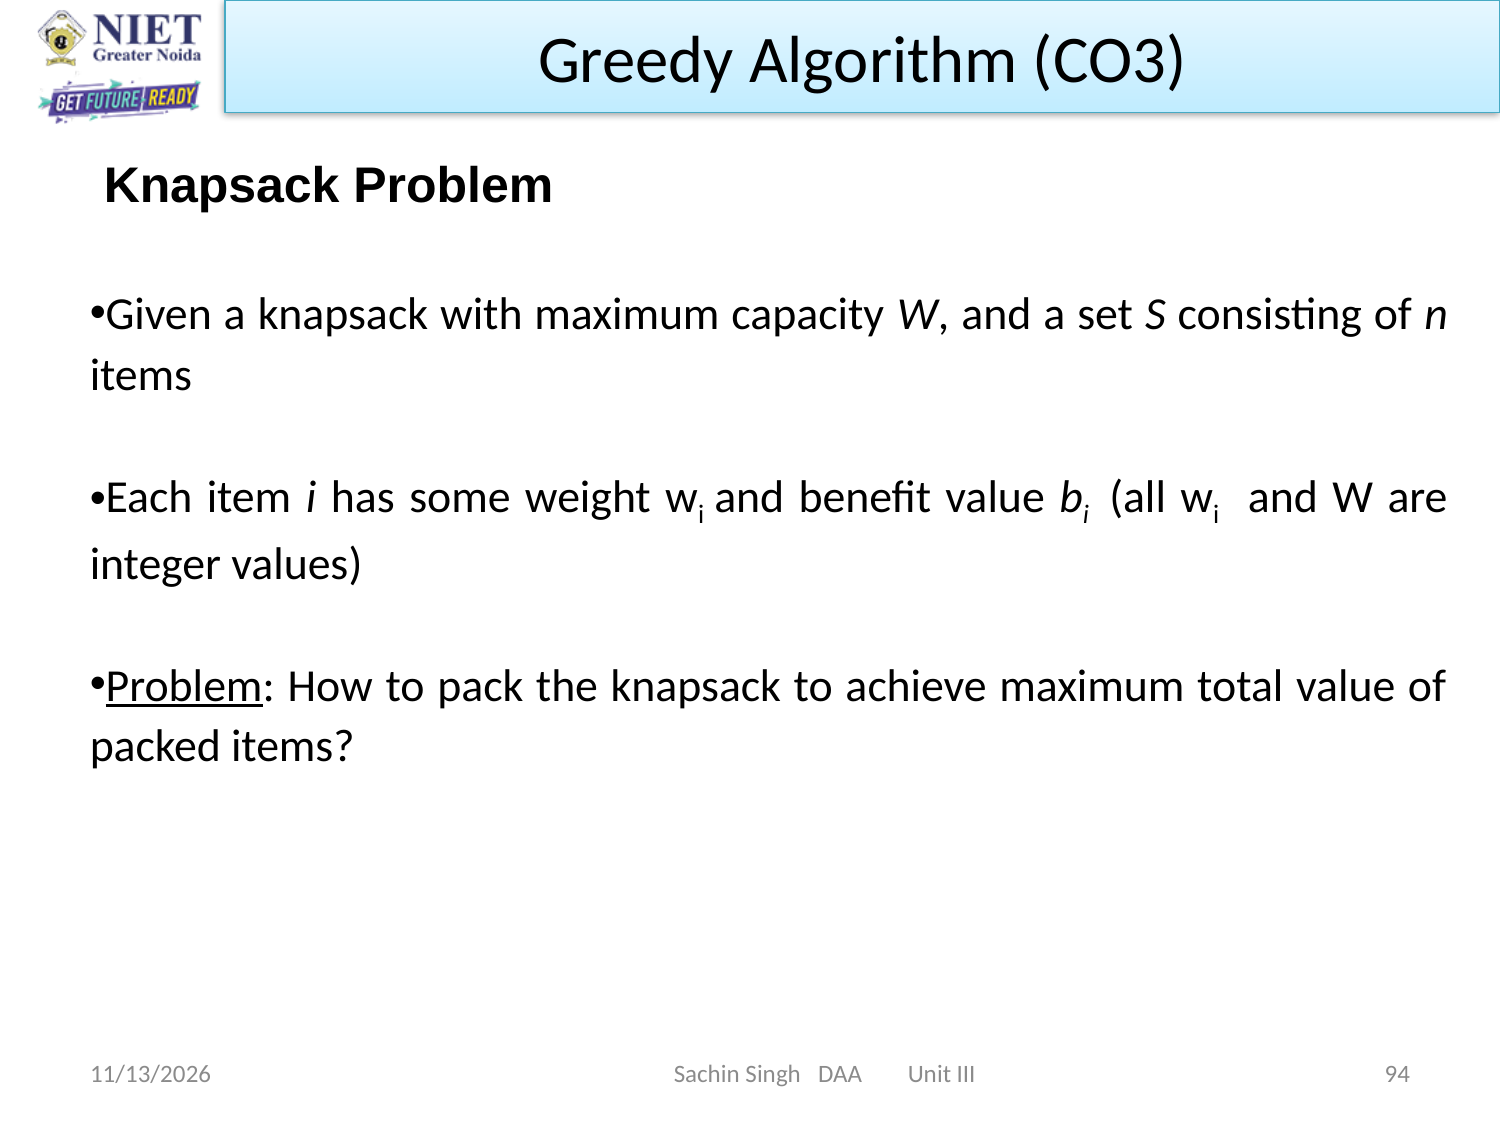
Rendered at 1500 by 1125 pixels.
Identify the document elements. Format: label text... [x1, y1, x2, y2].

slide_number 94 [1074, 1042, 1425, 1103]
footer Sachin Singh DAA Unit III [412, 1042, 1074, 1103]
text_box Knapsack Problem Given a knapsack with maximum capacity W, and a set S consisting of n items Each item i has some weight wi and benefit value bi (all wi and W are integer values) Problem: How to pack the knapsack to achieve maximum total value of packed items? [75, 139, 1463, 778]
picture [0, 0, 238, 135]
text_box Greedy Algorithm (CO3) [238, 0, 1500, 113]
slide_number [75, 1042, 412, 1103]
